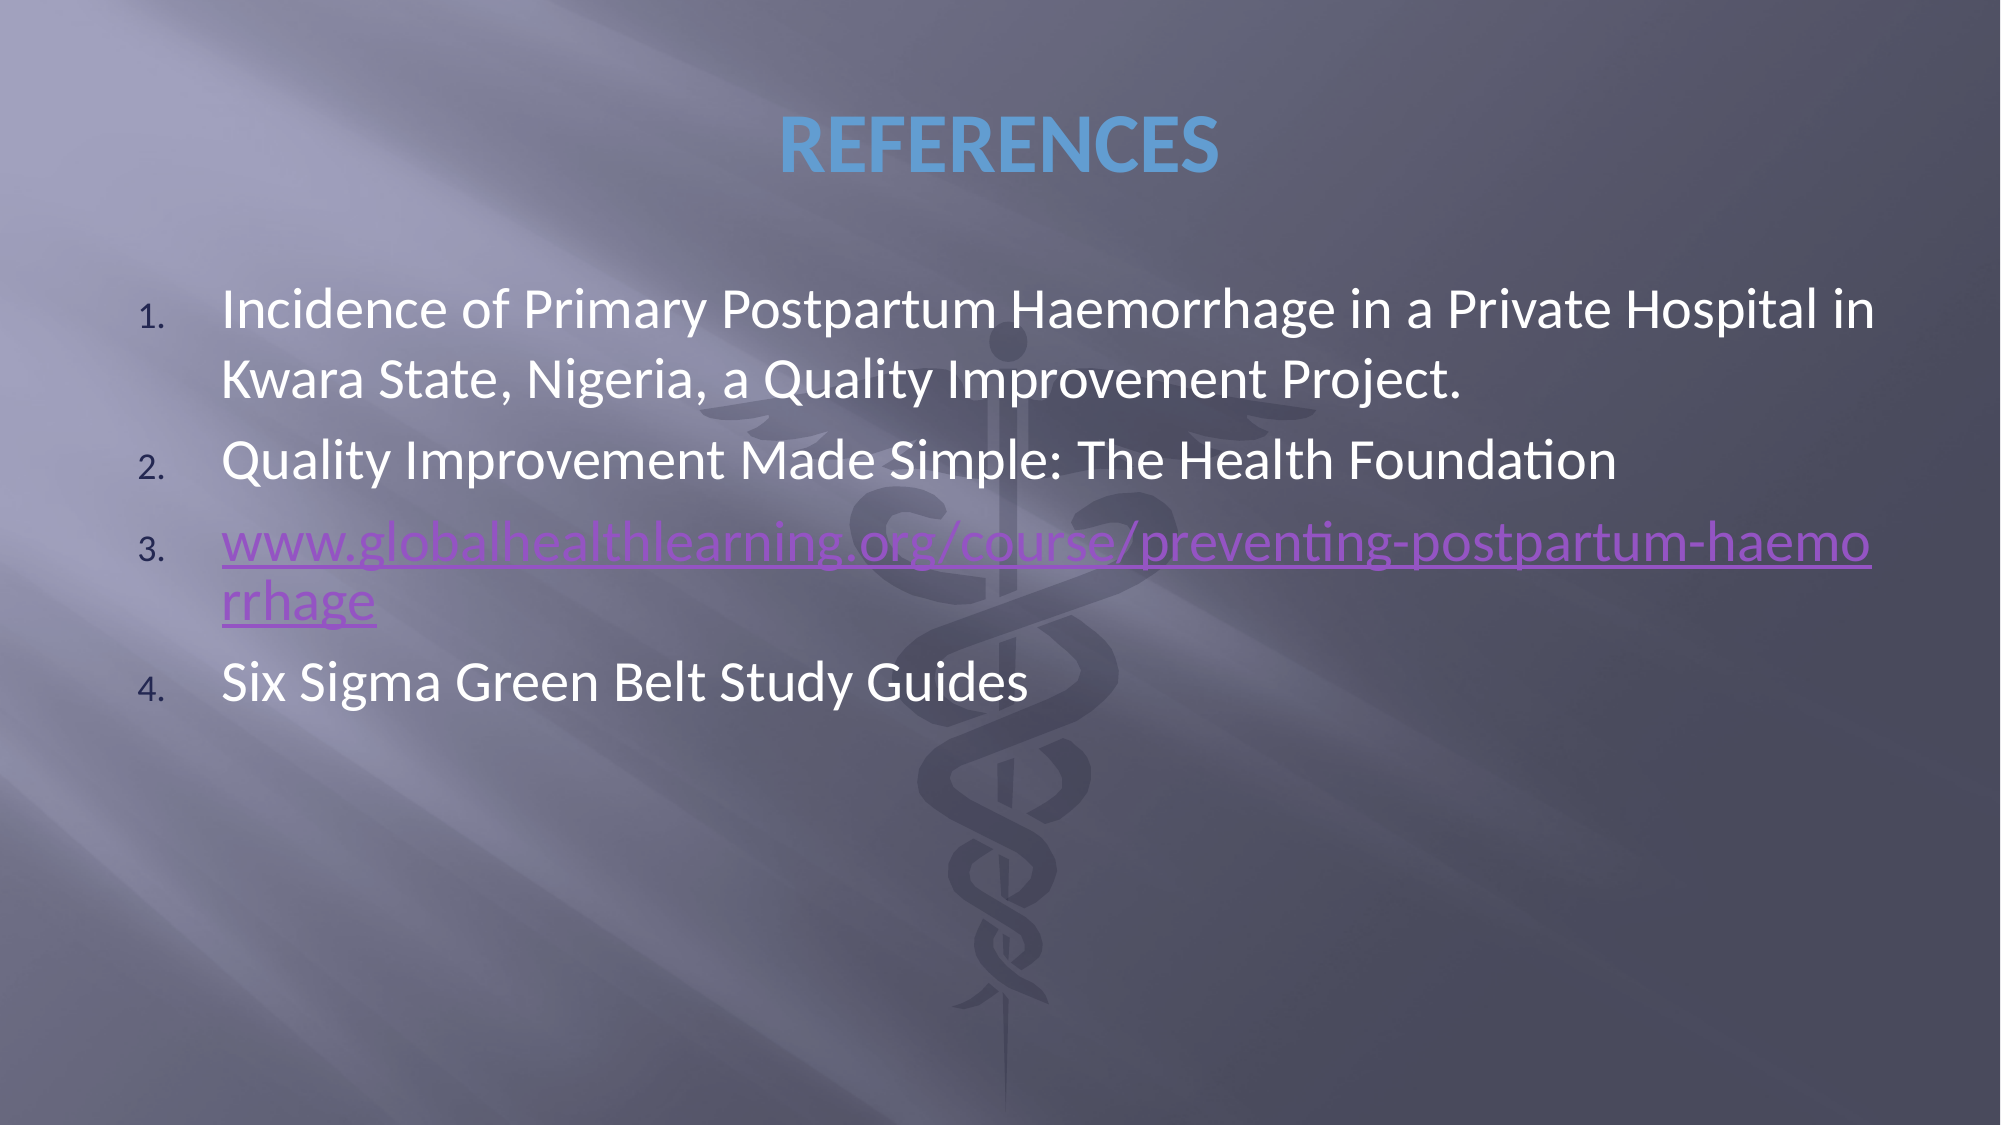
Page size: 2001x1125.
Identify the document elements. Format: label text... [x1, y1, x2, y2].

list Incidence of Primary Postpartum Haemorrhage in a Private Hospital in Kwara State, Nigeria, a Quality Improvement Project. Quality Improvement Made Simple: The Health Foundation www.globalhealthlearning.org/course/preventing-postpartum-haemorrhage Six Sigma Green Belt Study Guides [99, 262, 1900, 1035]
title REFERENCES [99, 45, 1900, 233]
